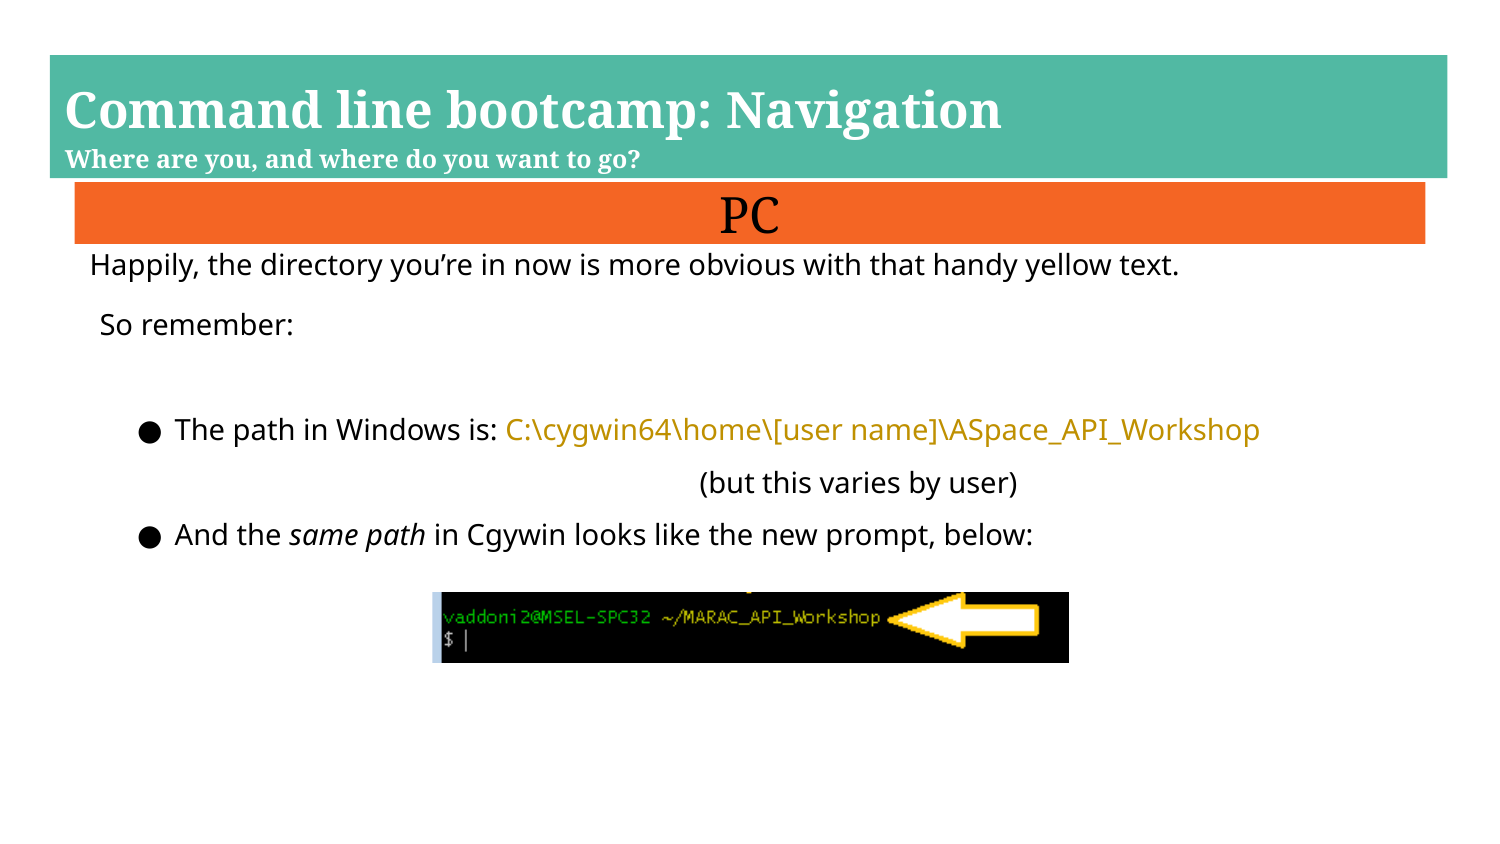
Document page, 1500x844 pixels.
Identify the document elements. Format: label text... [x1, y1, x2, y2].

text_box Happily, the directory you’re in now is more obvious with that handy yellow text. [74, 231, 1426, 302]
picture [431, 591, 1069, 663]
text_box So remember: The path in Windows is: C:\cygwin64\home\[user name]\ASpace_API_Workshop (but this varies by user) And the same path in Cgywin looks like the new prompt, below: [84, 291, 1436, 354]
text_box PC [74, 182, 1426, 231]
title Command line bootcamp: Navigation Where are you, and where do you want to go? [49, 55, 1448, 179]
